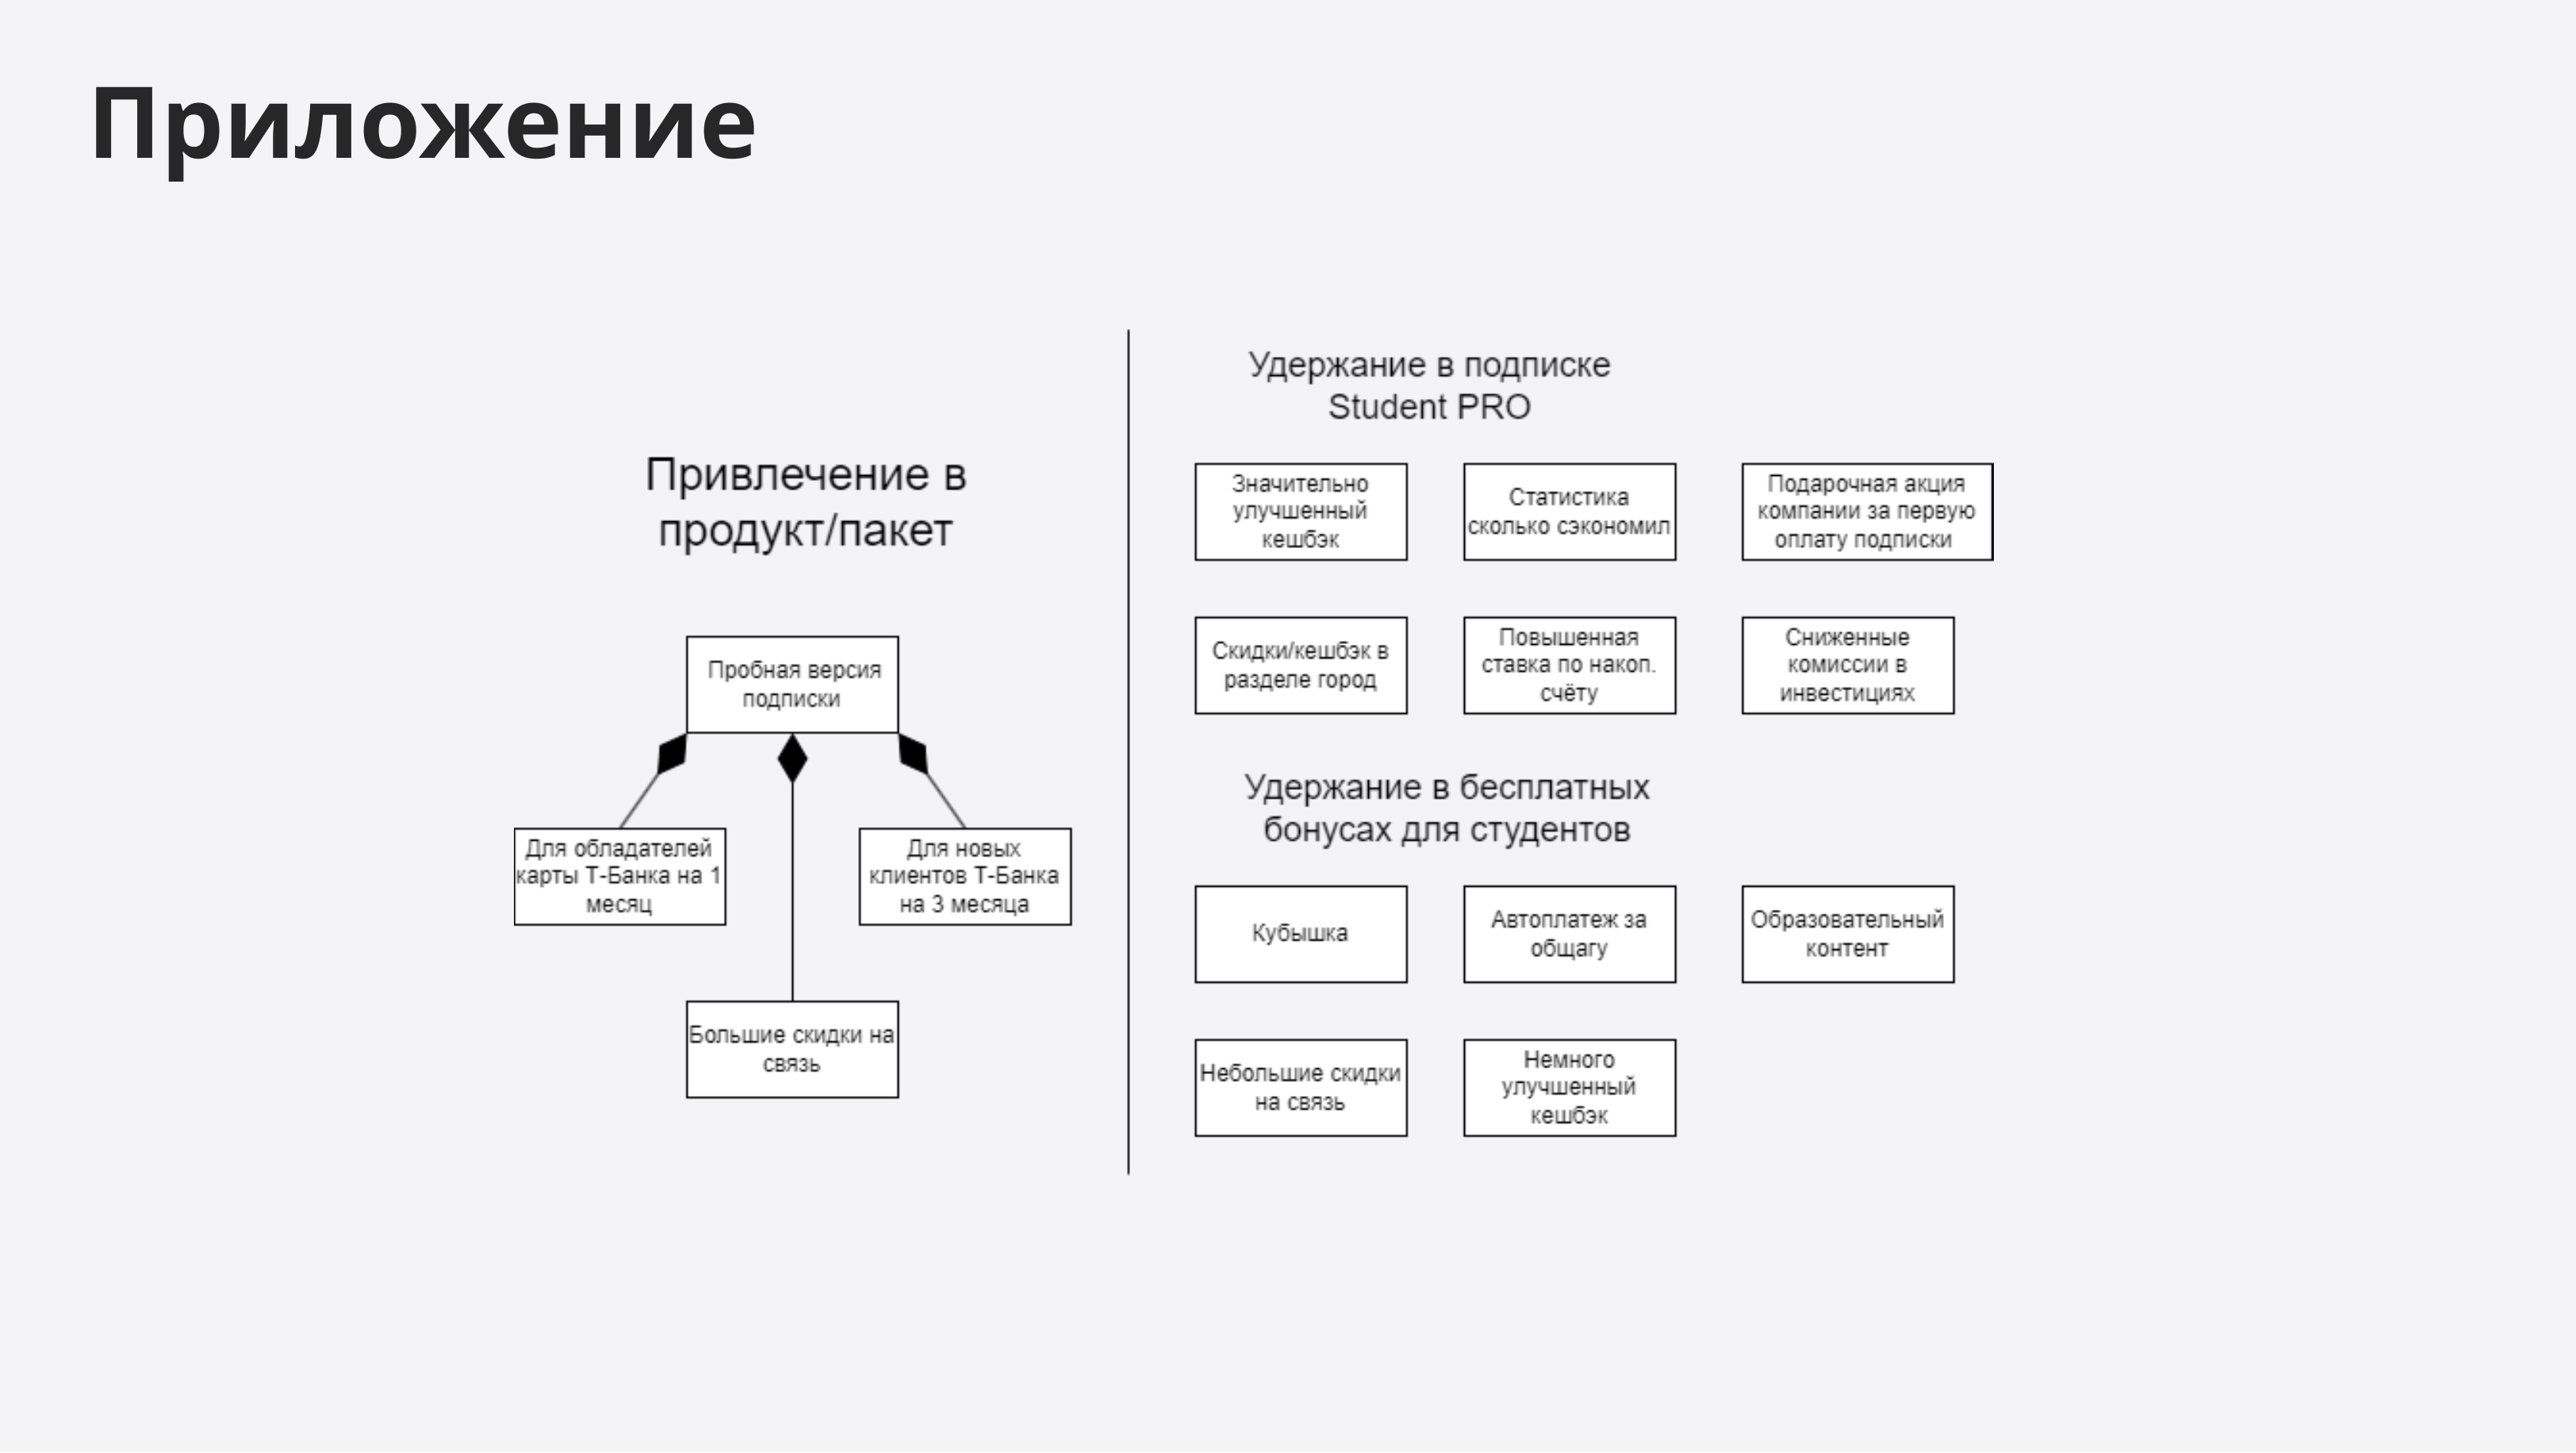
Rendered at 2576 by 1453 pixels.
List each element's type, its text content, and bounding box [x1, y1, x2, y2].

title Приложение [87, 59, 1346, 300]
picture [514, 329, 1994, 1178]
